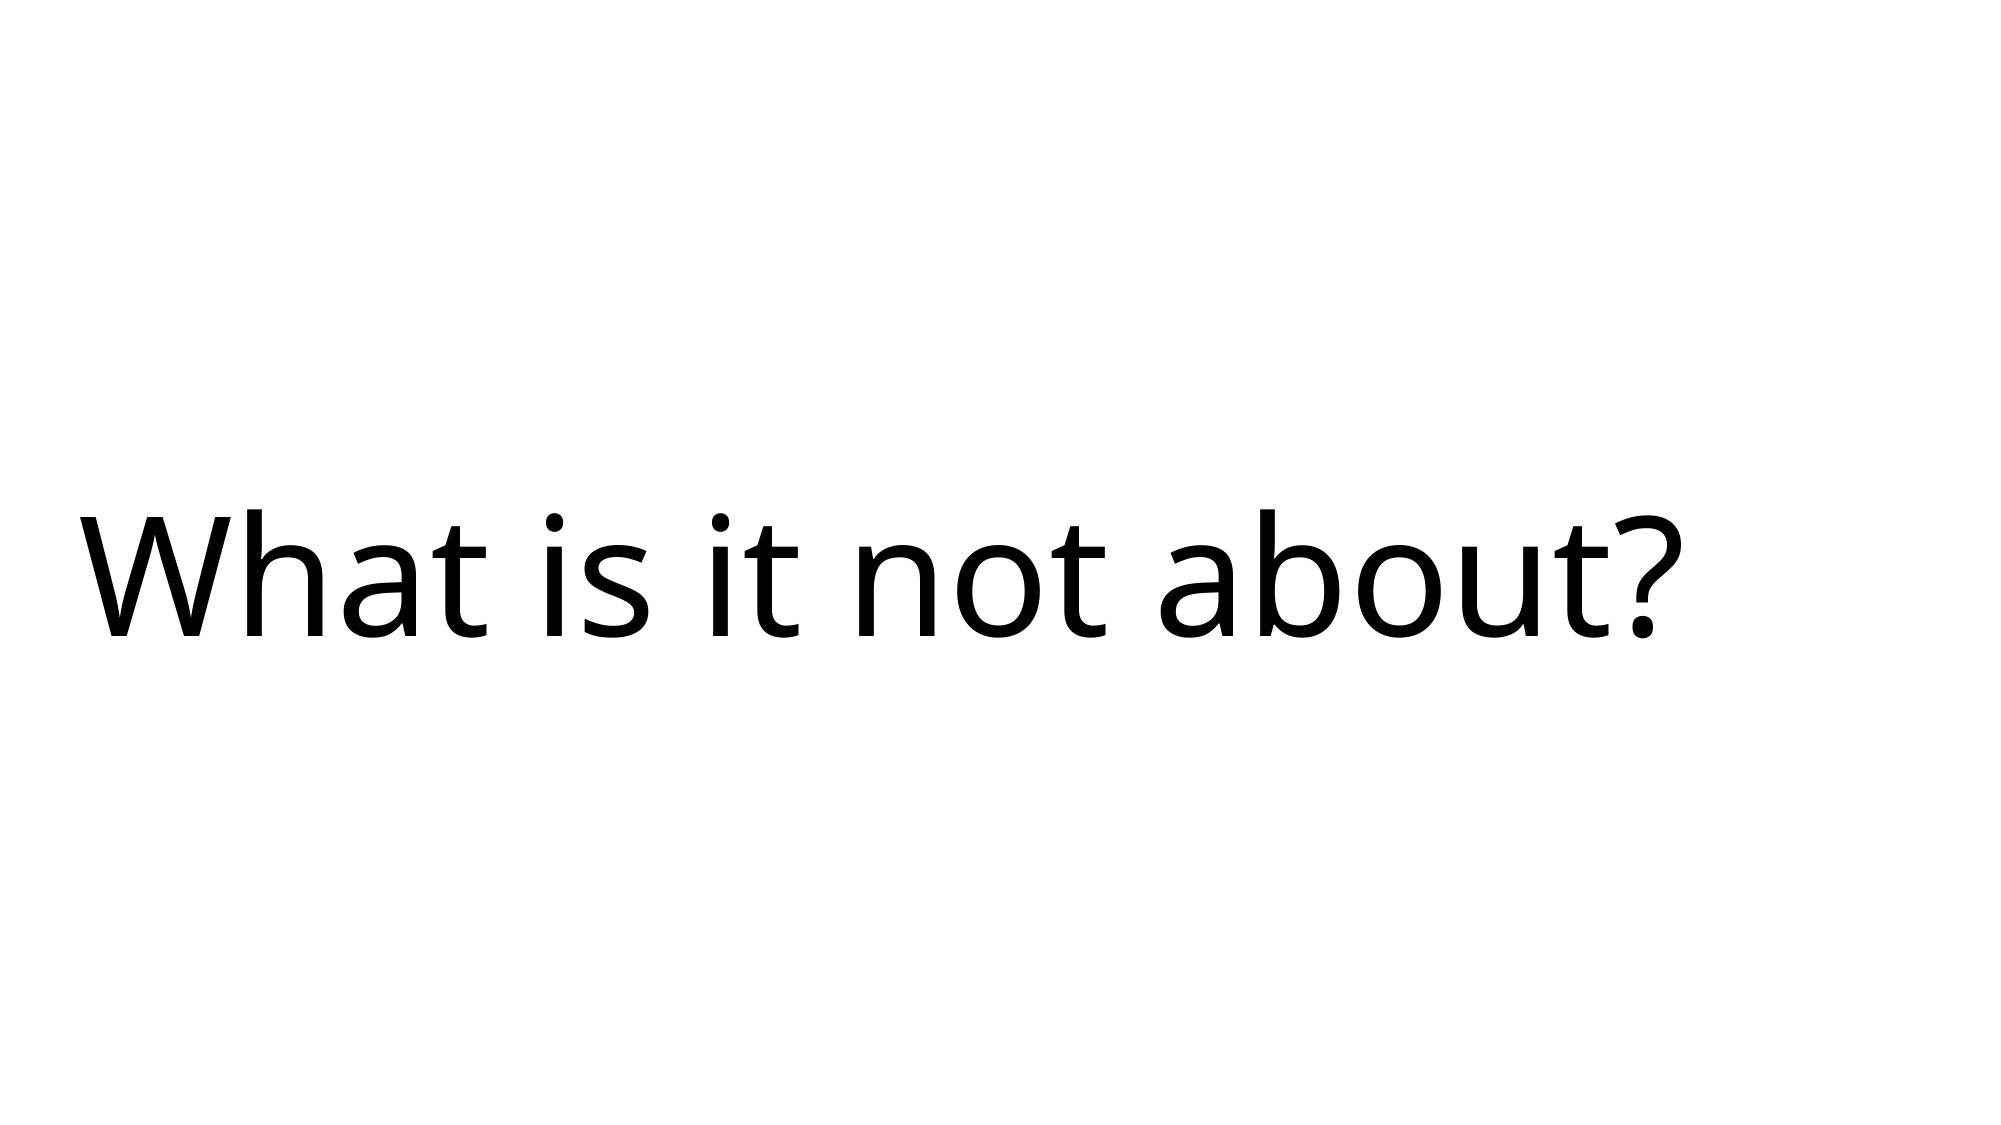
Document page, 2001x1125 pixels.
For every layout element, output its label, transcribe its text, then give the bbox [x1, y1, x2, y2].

text_box What is it not about? [64, 501, 2000, 676]
